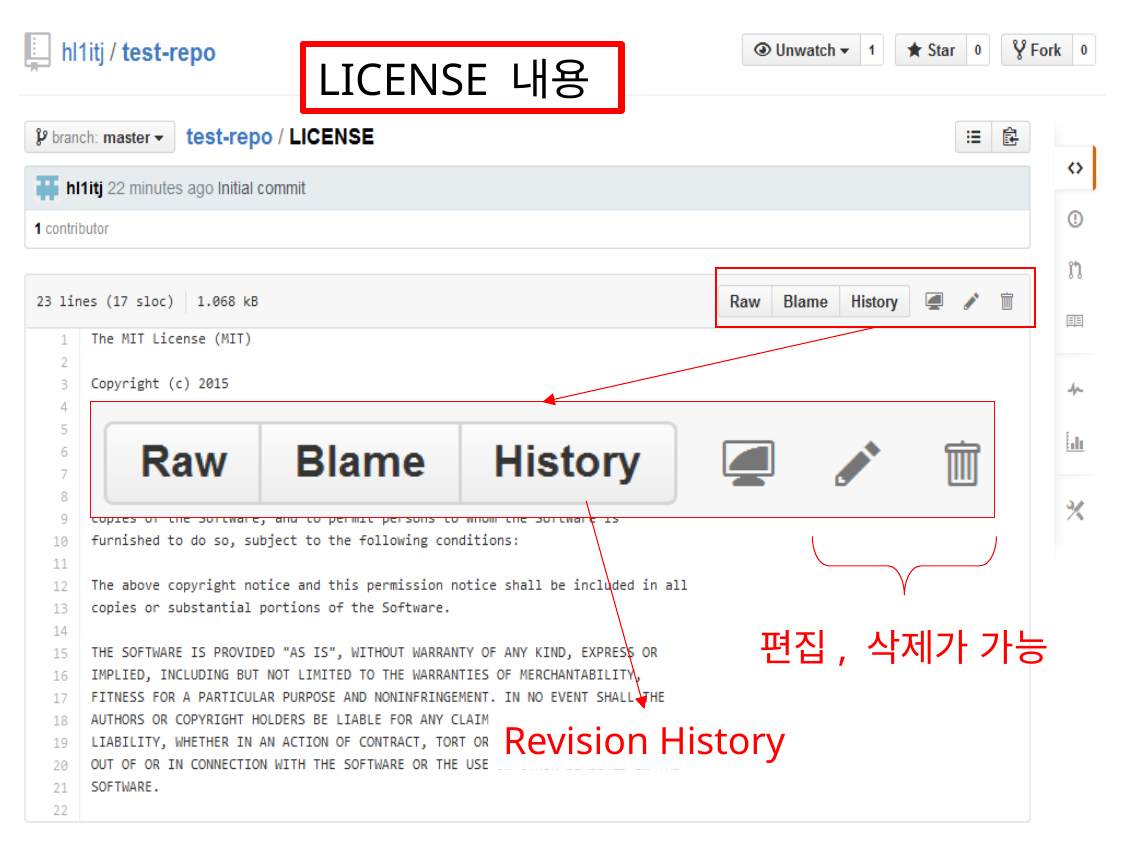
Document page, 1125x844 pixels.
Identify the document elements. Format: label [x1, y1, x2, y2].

picture [19, 20, 1106, 824]
text_box [89, 268, 1035, 518]
text_box [798, 536, 1070, 678]
text_box [491, 500, 798, 770]
